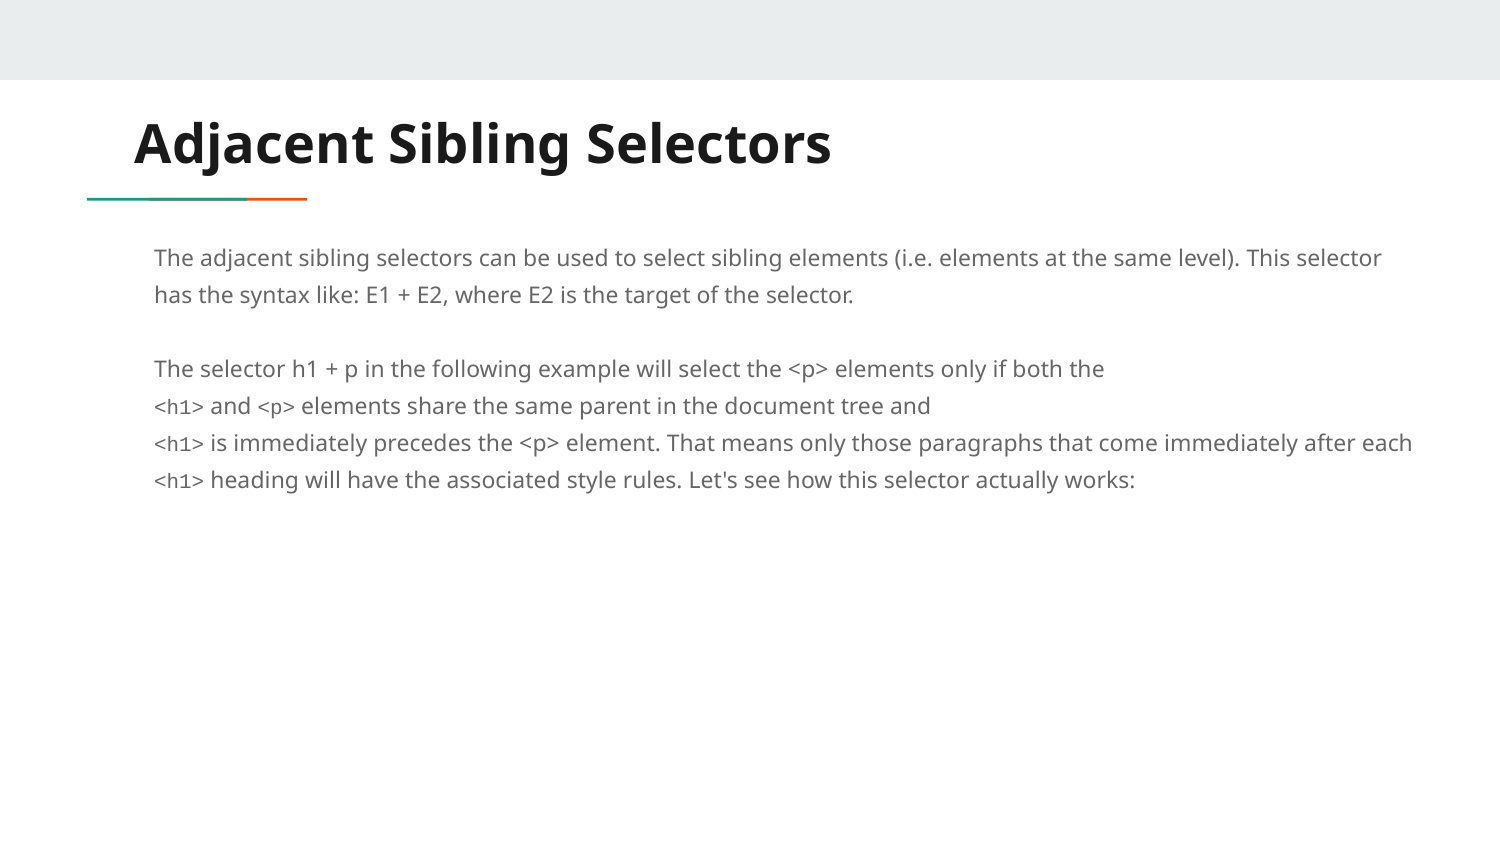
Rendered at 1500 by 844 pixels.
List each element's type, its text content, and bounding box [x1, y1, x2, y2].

title Adjacent Sibling Selectors [119, 94, 1381, 183]
list The adjacent sibling selectors can be used to select sibling elements (i.e. elements at the same level). This selector has the syntax like: E1 + E2, where E2 is the target of the selector. The selector h1 + p in the following example will select the <p> elements only if both the <h1> and <p> elements share the same parent in the document tree and <h1> is immediately precedes the <p> element. That means only those paragraphs that come immediately after each <h1> heading will have the associated style rules. Let's see how this selector actually works: [139, 219, 1456, 539]
